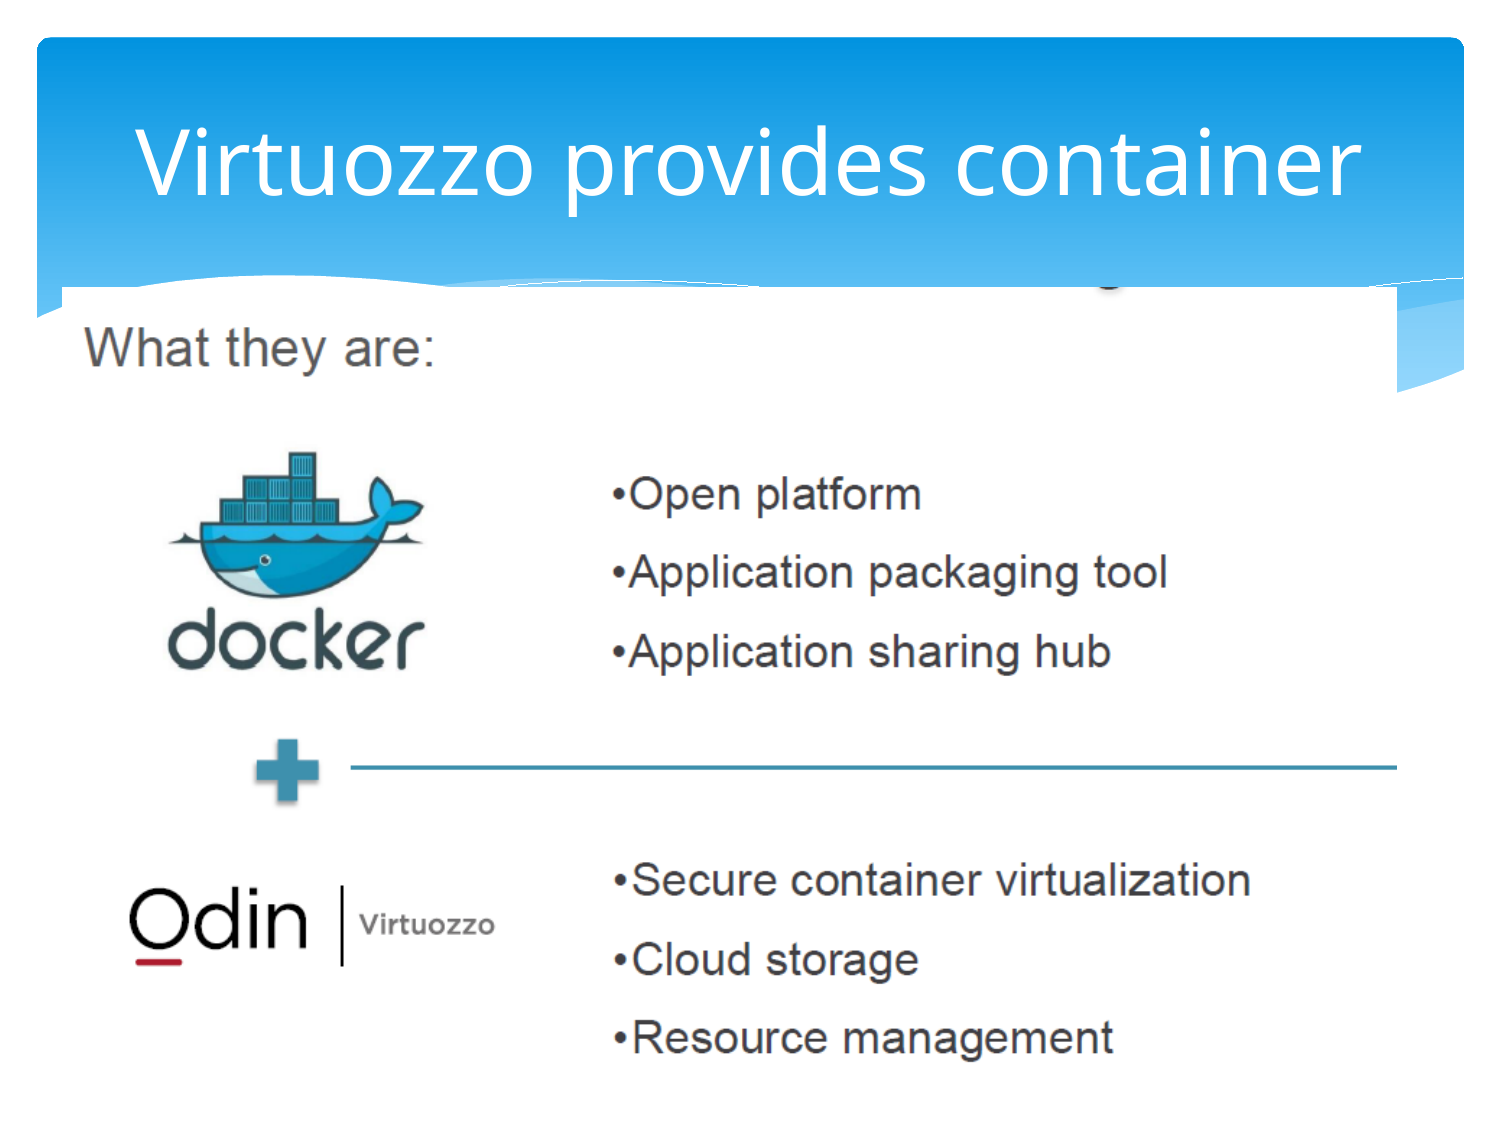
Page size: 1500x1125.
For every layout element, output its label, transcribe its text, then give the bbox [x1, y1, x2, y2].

title Virtuozzo provides container [75, 55, 1425, 261]
picture [62, 287, 1398, 1120]
